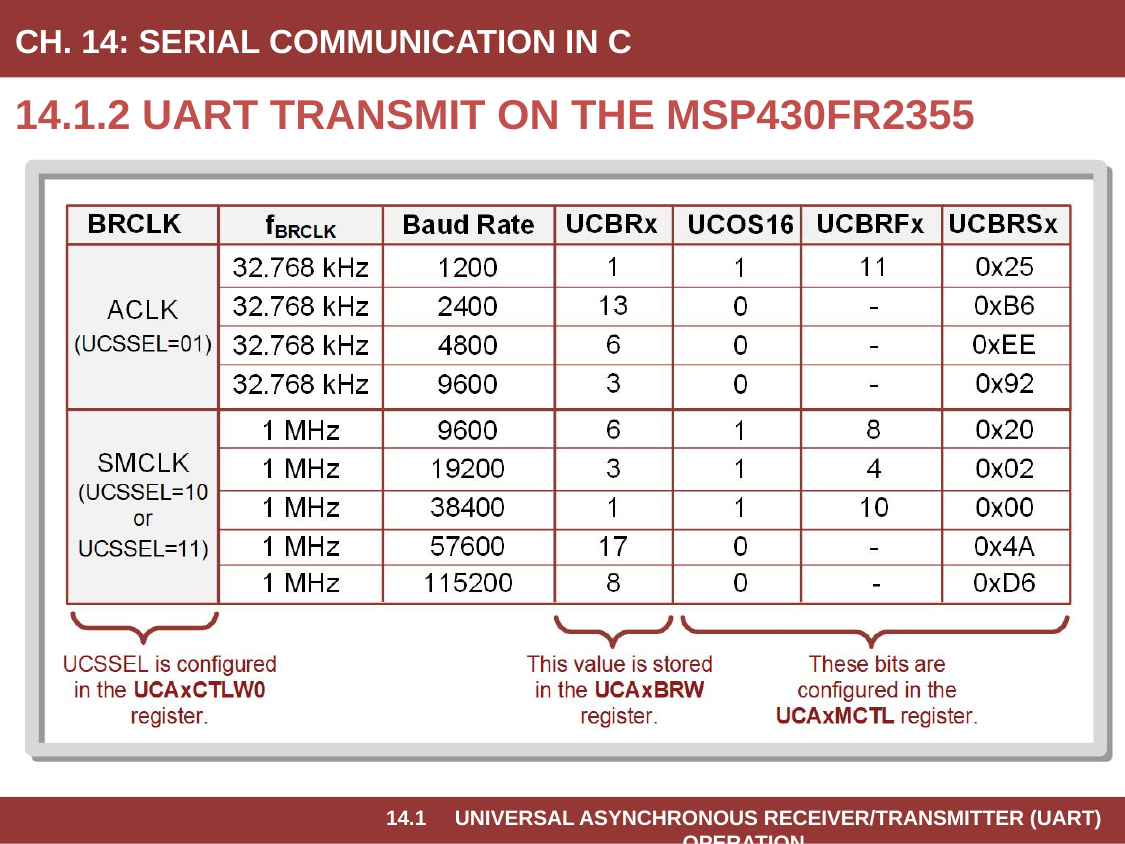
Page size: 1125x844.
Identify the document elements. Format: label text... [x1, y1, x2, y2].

subtitle 14.1 Universal Asynchronous Receiver/Transmitter (UART) Operation [362, 796, 1125, 844]
title Ch. 14: Serial Communication in C [0, 1, 1125, 78]
picture [23, 159, 1113, 763]
text_box [0, 795, 1125, 844]
text_box 14.1.2 UART Transmit on the MSP430FR2355 [0, 80, 1088, 146]
